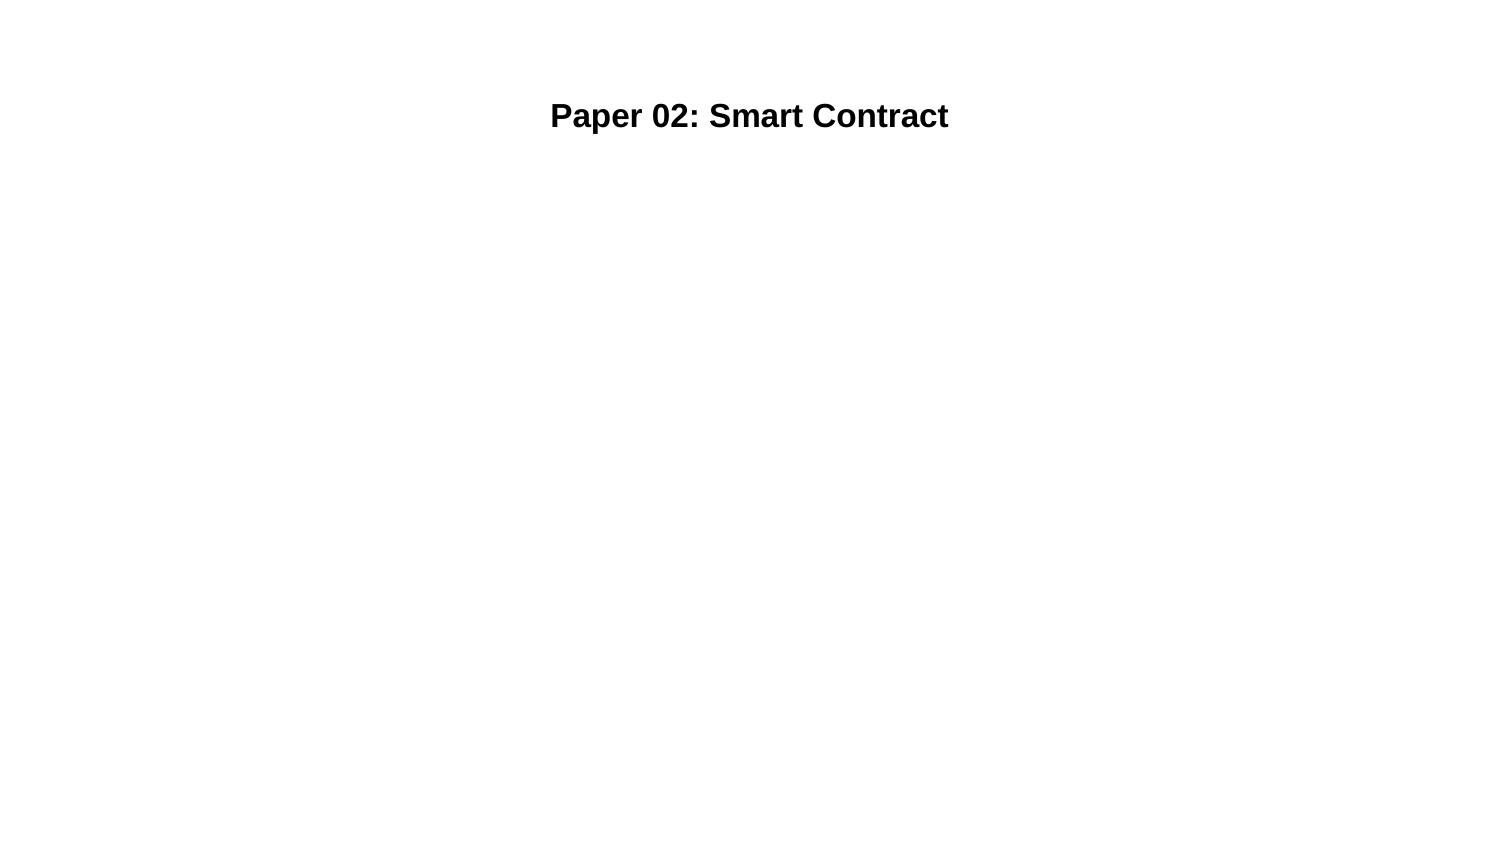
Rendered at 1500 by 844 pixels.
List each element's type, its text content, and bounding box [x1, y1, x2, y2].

title Paper 02: Smart Contract [51, 72, 1449, 167]
